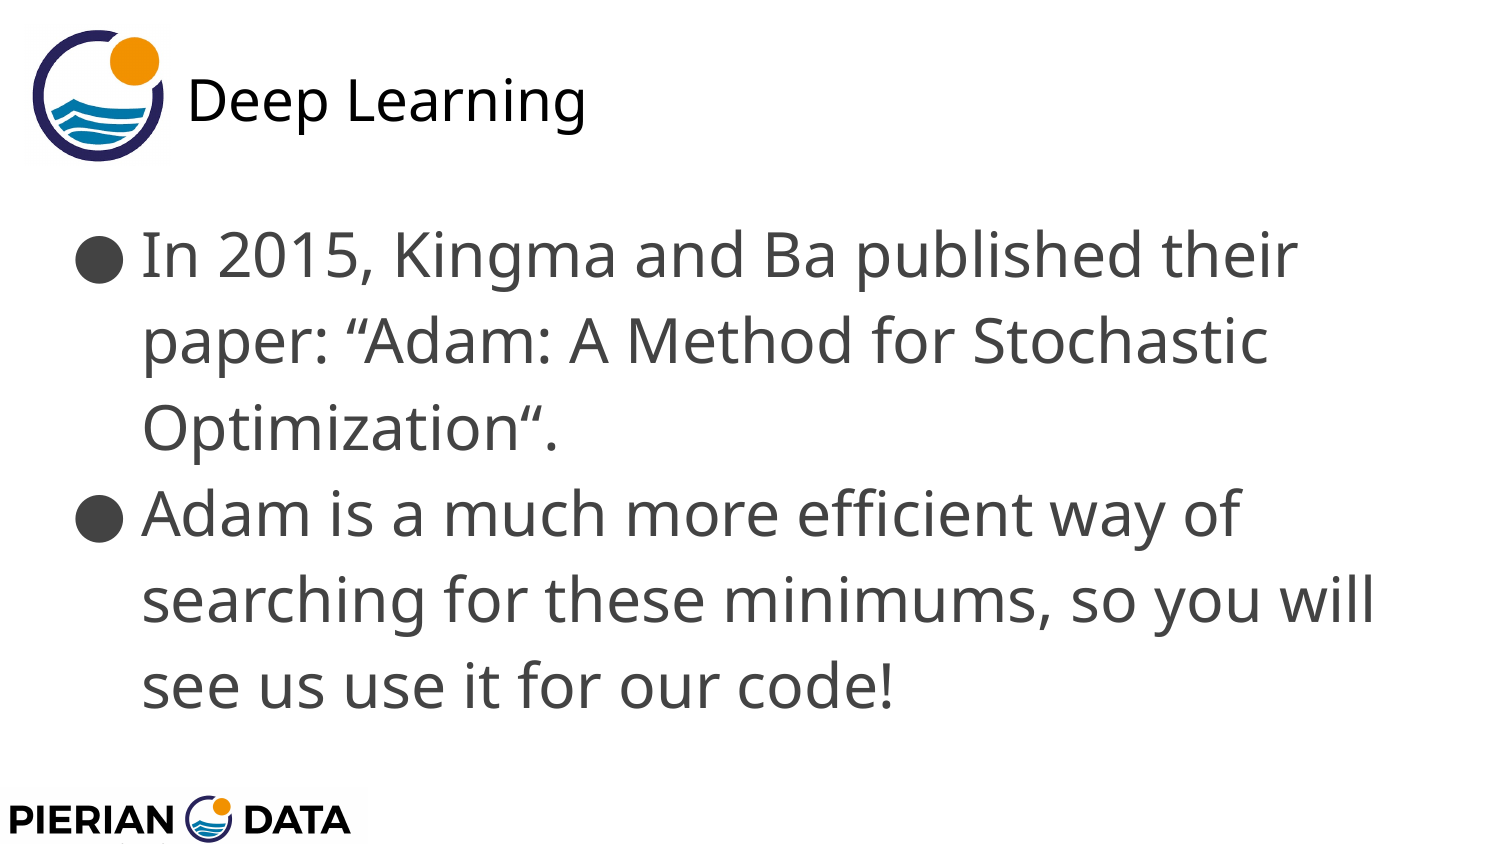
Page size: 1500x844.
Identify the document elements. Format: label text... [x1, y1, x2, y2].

title Deep Learning [176, 48, 1449, 143]
picture [24, 24, 172, 167]
list In 2015, Kingma and Ba published their paper: “Adam: A Method for Stochastic Optimization“. Adam is a much more efficient way of searching for these minimums, so you will see us use it for our code! [51, 189, 1449, 655]
picture [0, 787, 368, 844]
